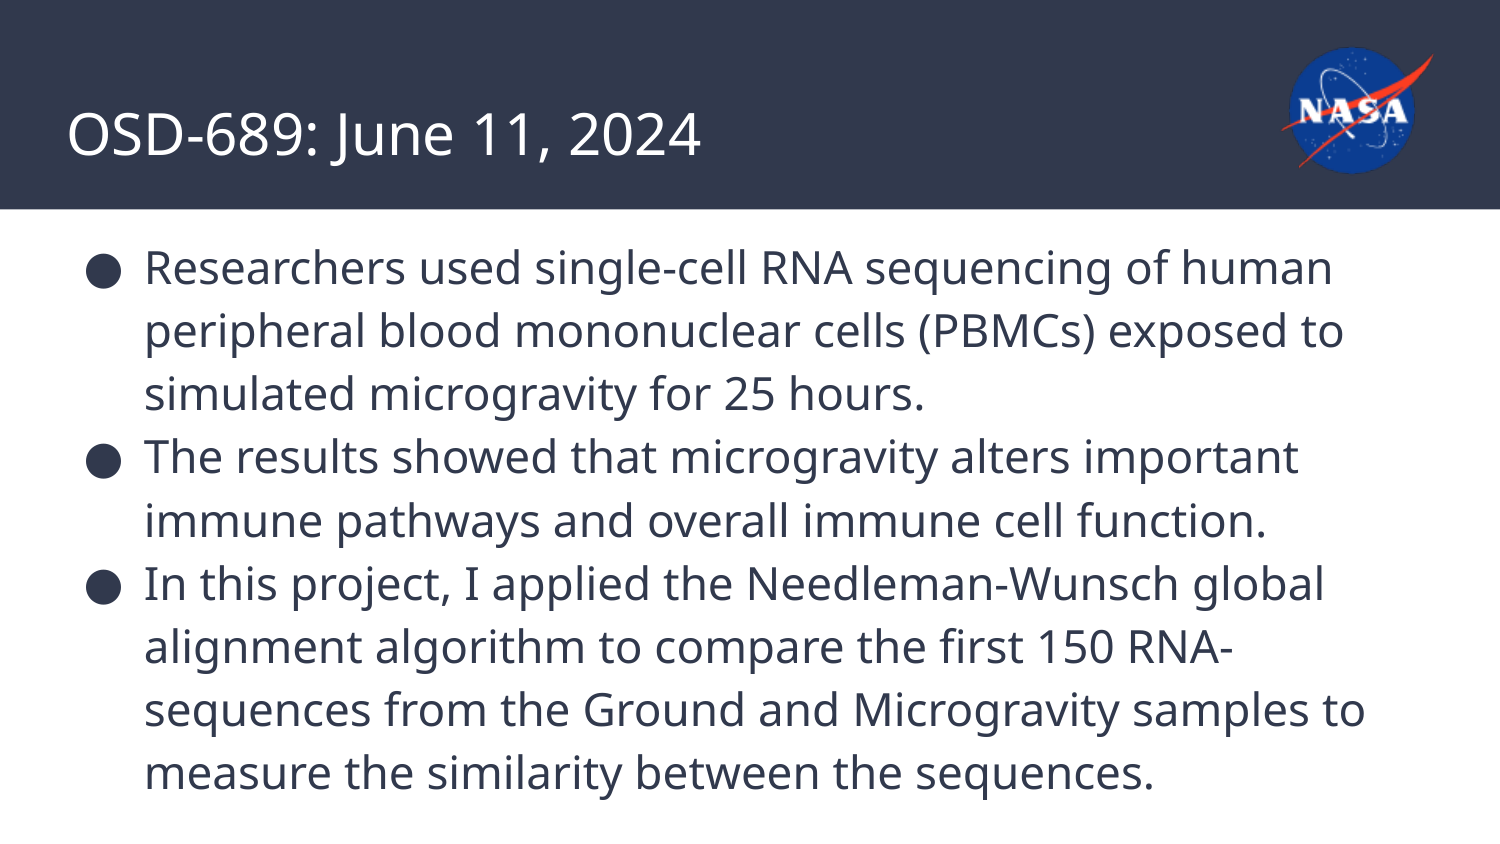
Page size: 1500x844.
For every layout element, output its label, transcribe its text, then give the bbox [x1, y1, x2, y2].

text_box Researchers used single-cell RNA sequencing of human peripheral blood mononuclear cells (PBMCs) exposed to simulated microgravity for 25 hours. The results showed that microgravity alters important immune pathways and overall immune cell function. In this project, I applied the Needleman-Wunsch global alignment algorithm to compare the first 150 RNA-sequences from the Ground and Microgravity samples to measure the similarity between the sequences. [54, 215, 1446, 756]
title OSD-689: June 11, 2024 [51, 82, 1268, 185]
picture [1273, 40, 1447, 185]
